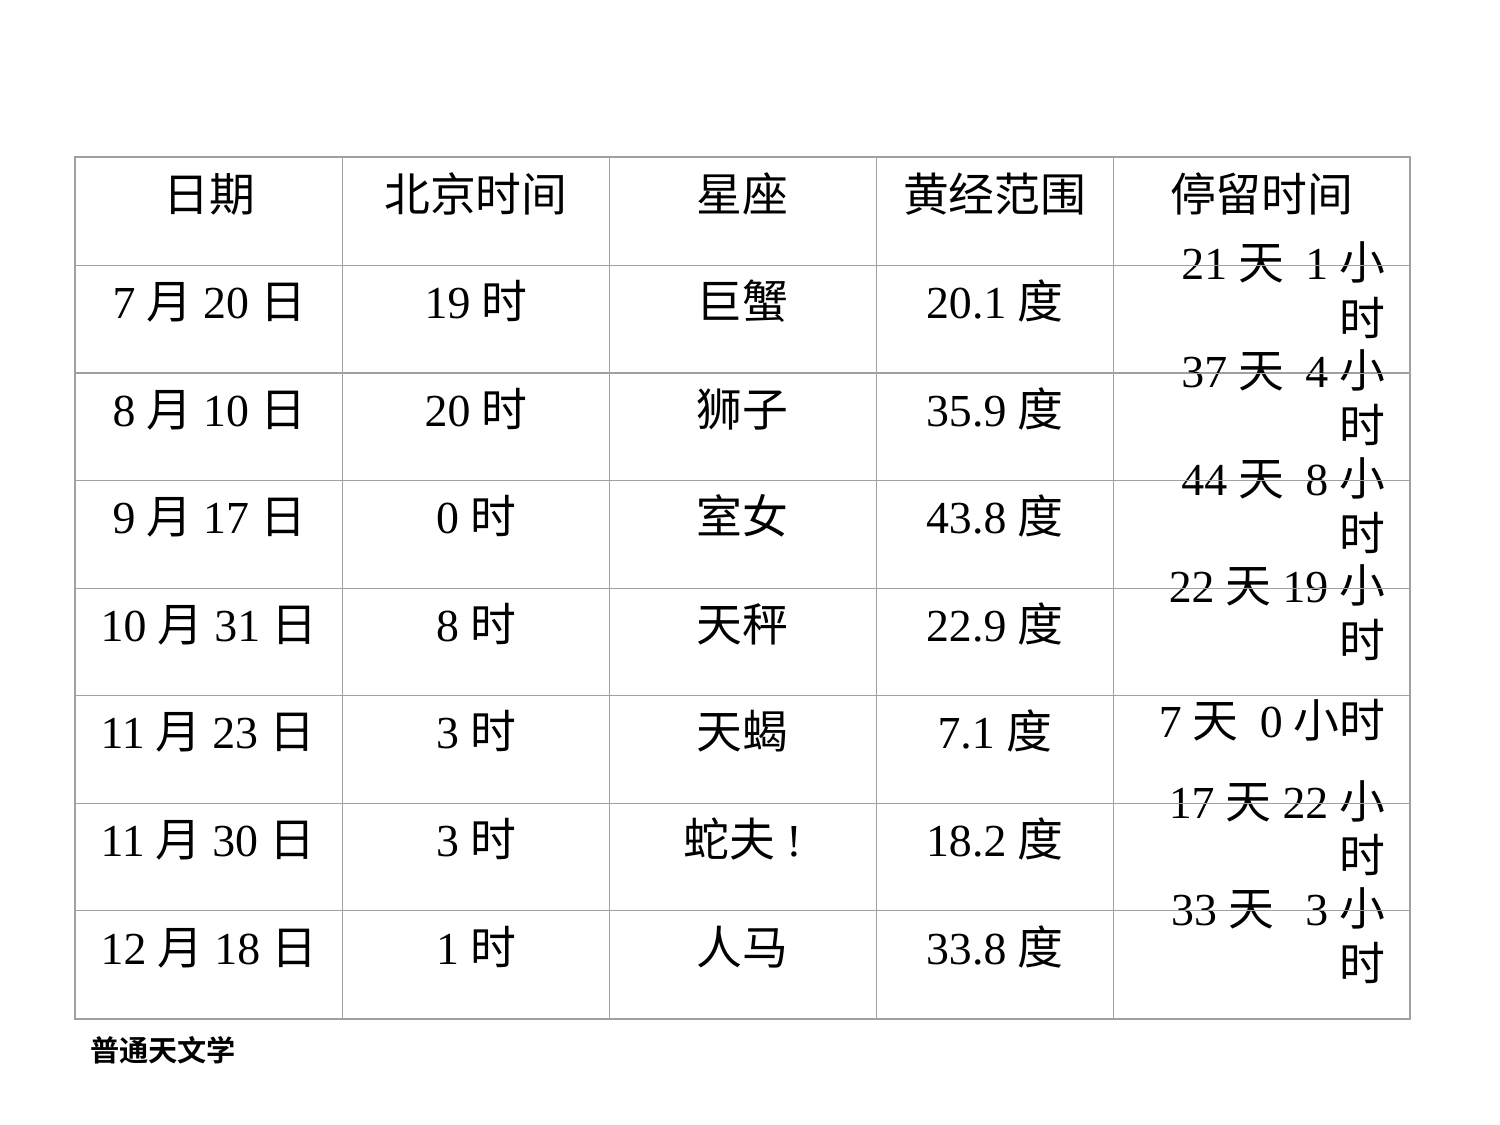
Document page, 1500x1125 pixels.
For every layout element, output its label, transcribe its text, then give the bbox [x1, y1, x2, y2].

slide_number 普通天文学 [74, 1027, 426, 1103]
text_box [74, 156, 1411, 1020]
